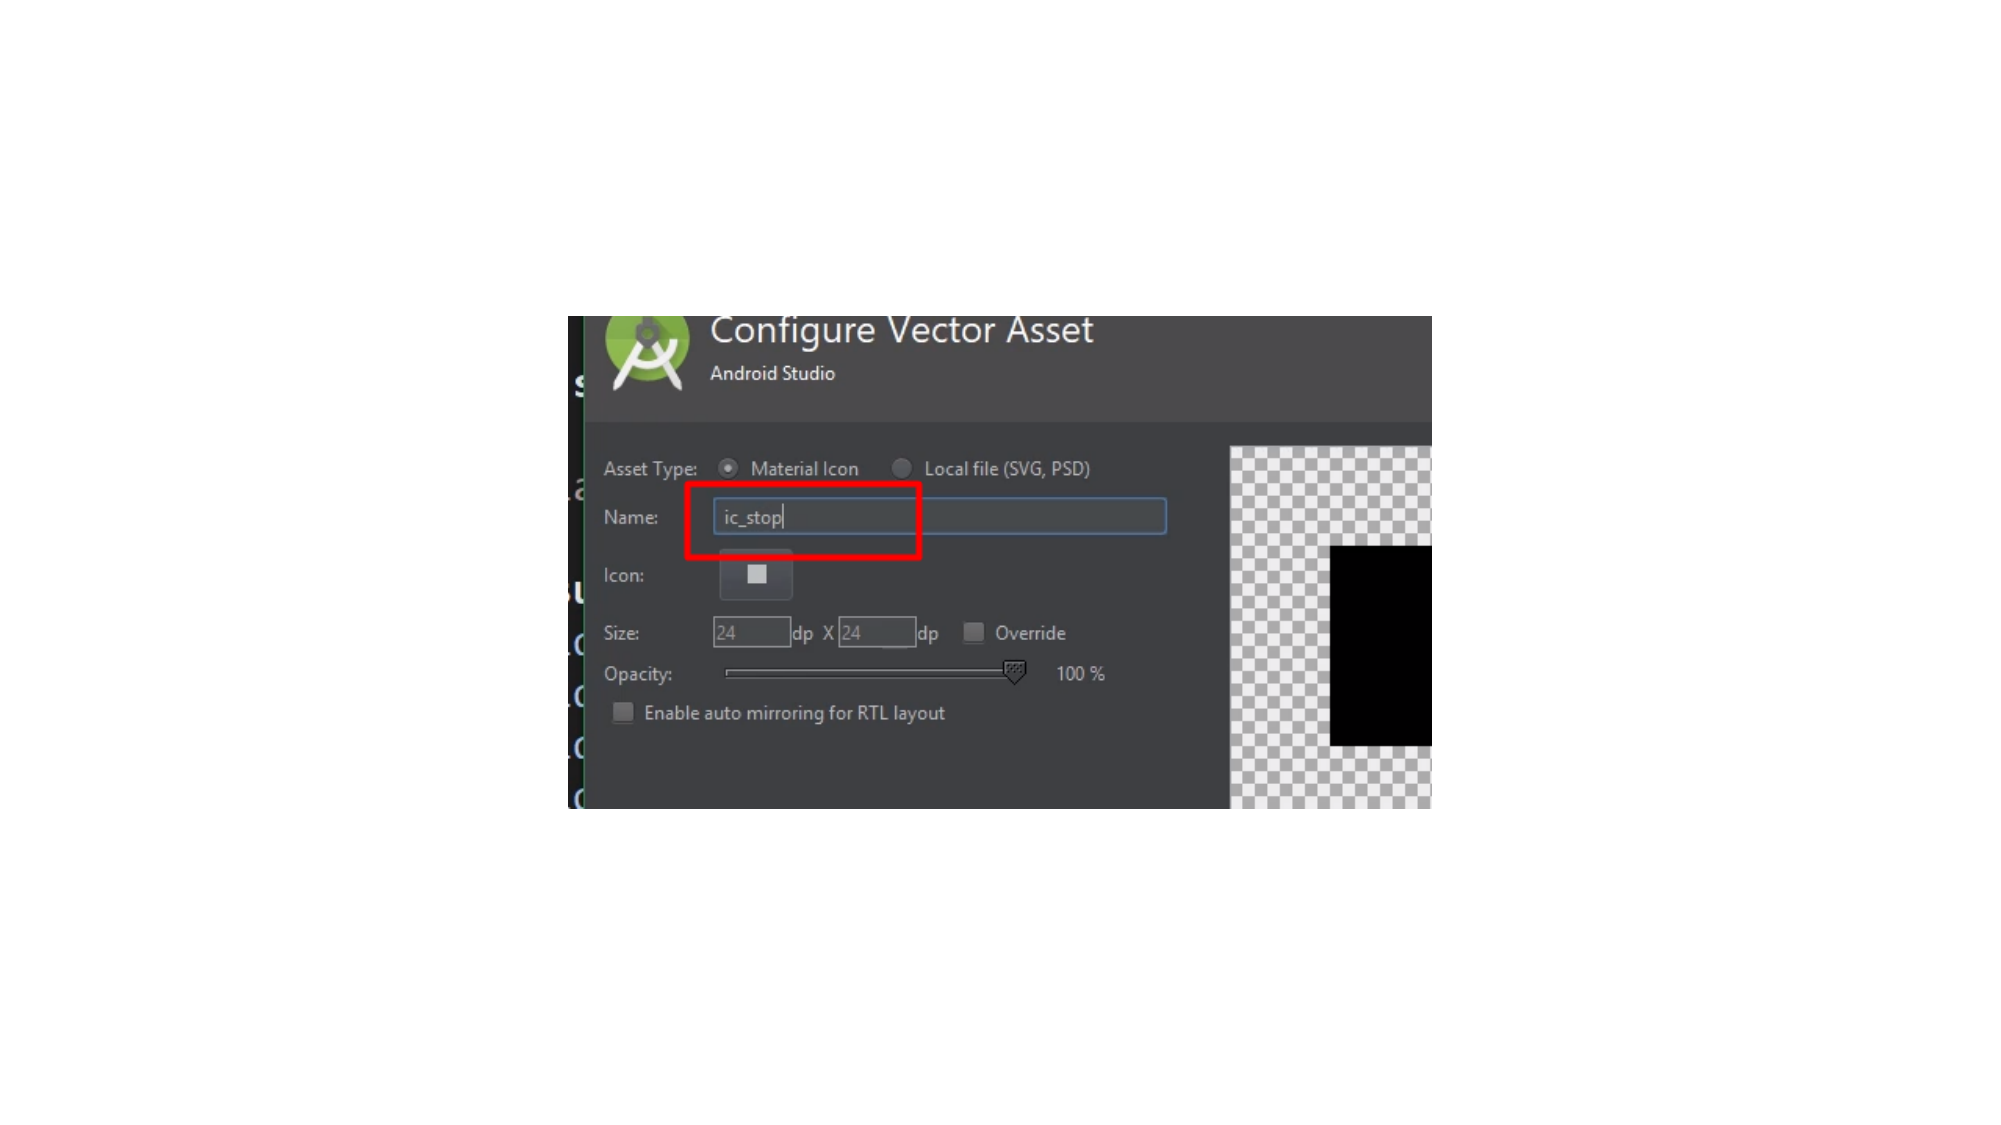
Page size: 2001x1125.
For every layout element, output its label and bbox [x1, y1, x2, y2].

picture [568, 316, 1432, 809]
